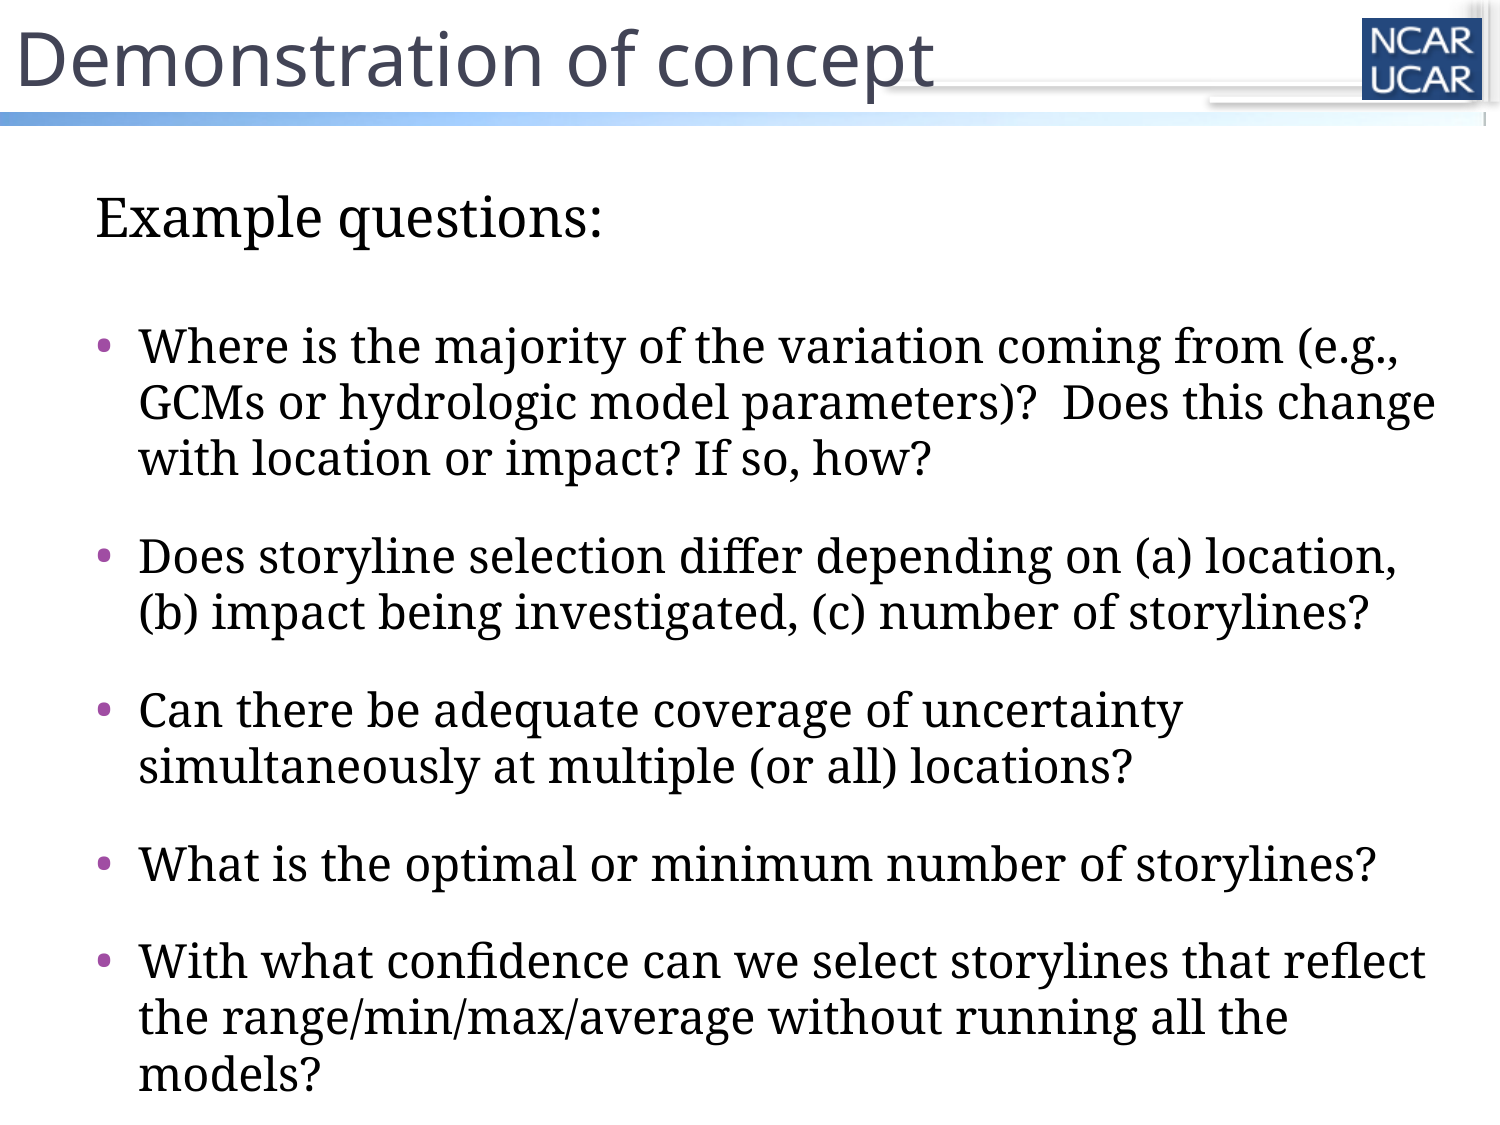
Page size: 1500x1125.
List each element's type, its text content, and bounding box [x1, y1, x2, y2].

title Demonstration of concept [0, 0, 1500, 113]
list Example questions: Where is the majority of the variation coming from (e.g., GCMs or hydrologic model parameters)? Does this change with location or impact? If so, how? Does storyline selection differ depending on (a) location, (b) impact being investigated, (c) number of storylines? Can there be adequate coverage of uncertainty simultaneously at multiple (or all) locations? What is the optimal or minimum number of storylines? With what confidence can we select storylines that reflect the range/min/max/average without running all the models? [62, 174, 1463, 1125]
picture [0, 113, 1486, 126]
